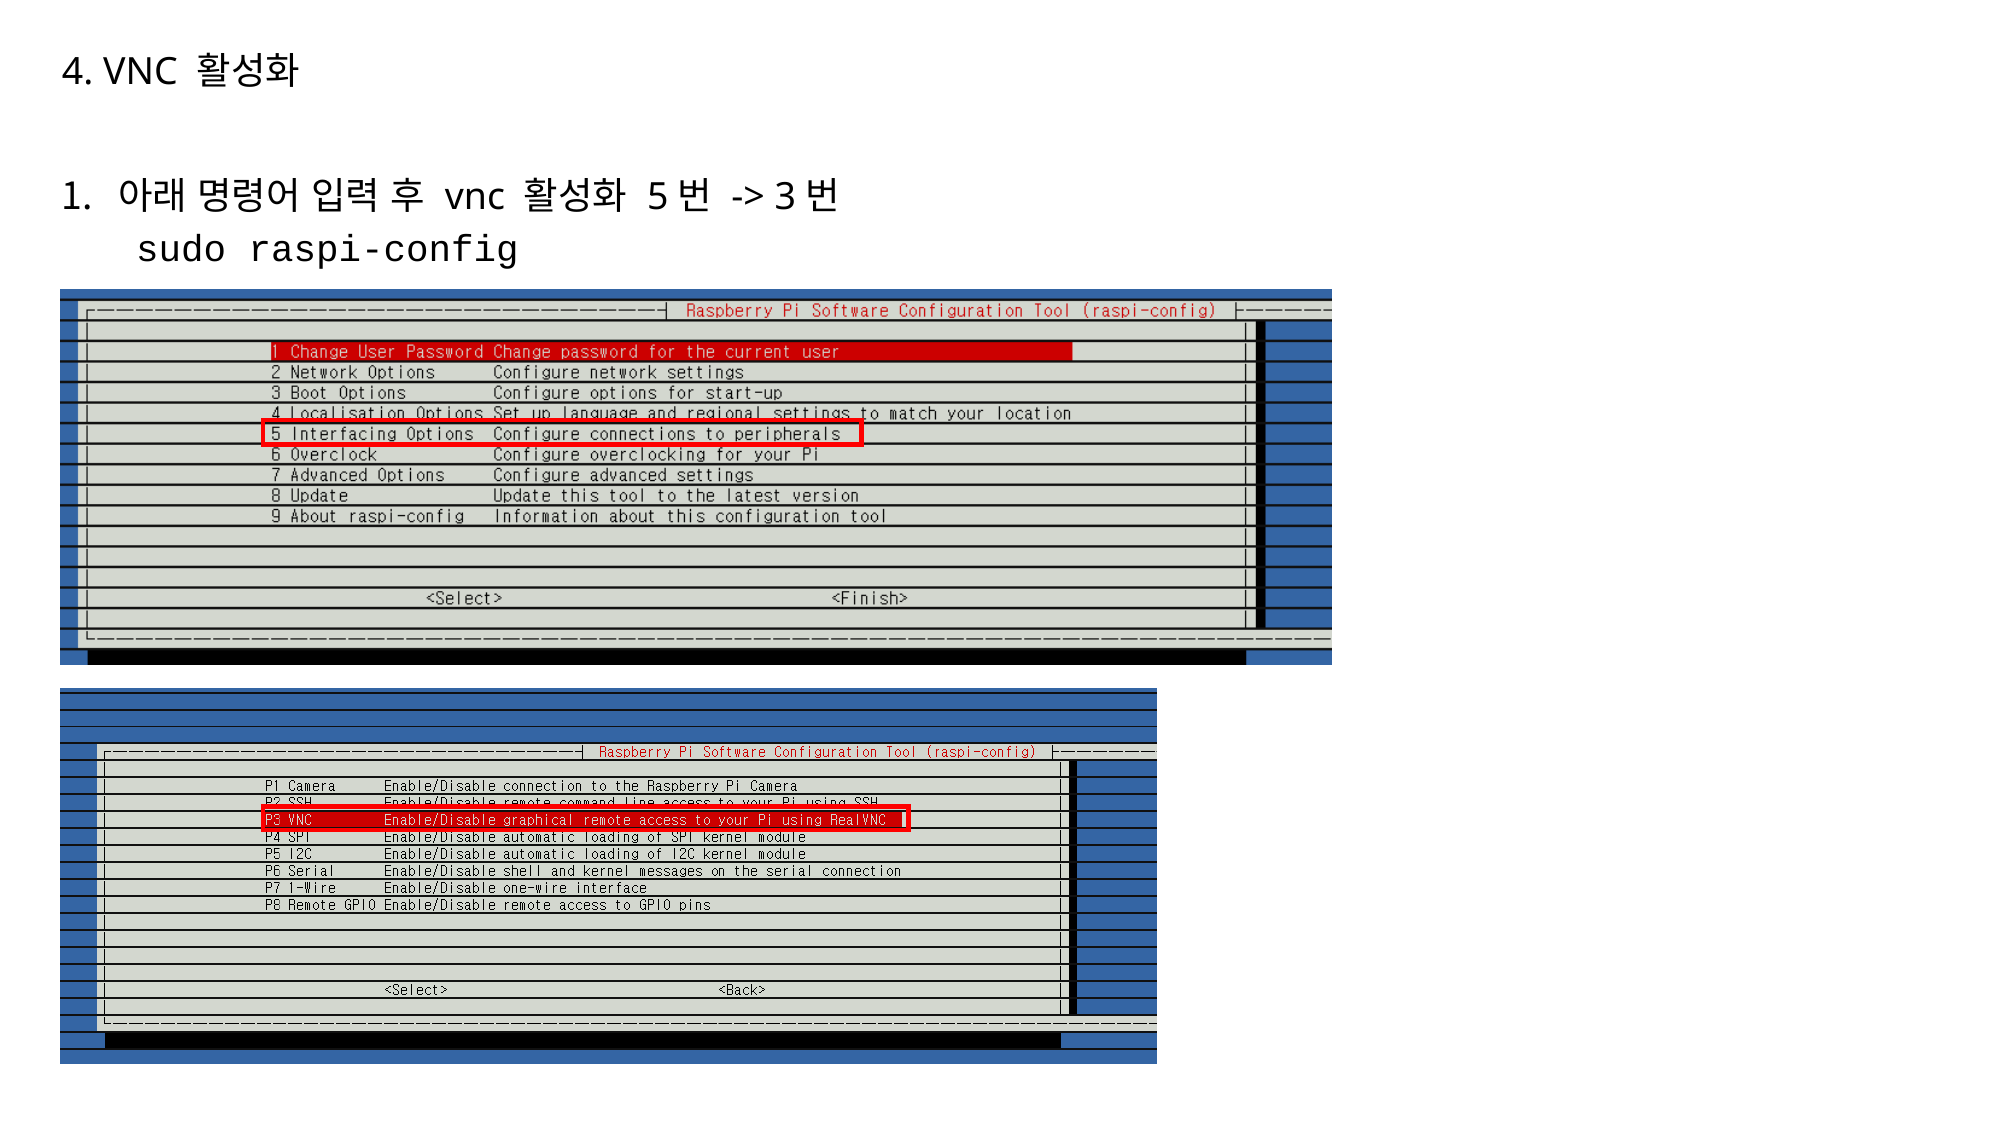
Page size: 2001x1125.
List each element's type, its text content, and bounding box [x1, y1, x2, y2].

text_box sudo raspi-config [121, 216, 1128, 277]
text_box 4. VNC 활성화 [47, 40, 1048, 100]
text_box 아래 명령어 입력 후 vnc 활성화 5번 -> 3번 [47, 164, 1617, 225]
picture [59, 688, 1157, 1064]
picture [59, 289, 1332, 665]
